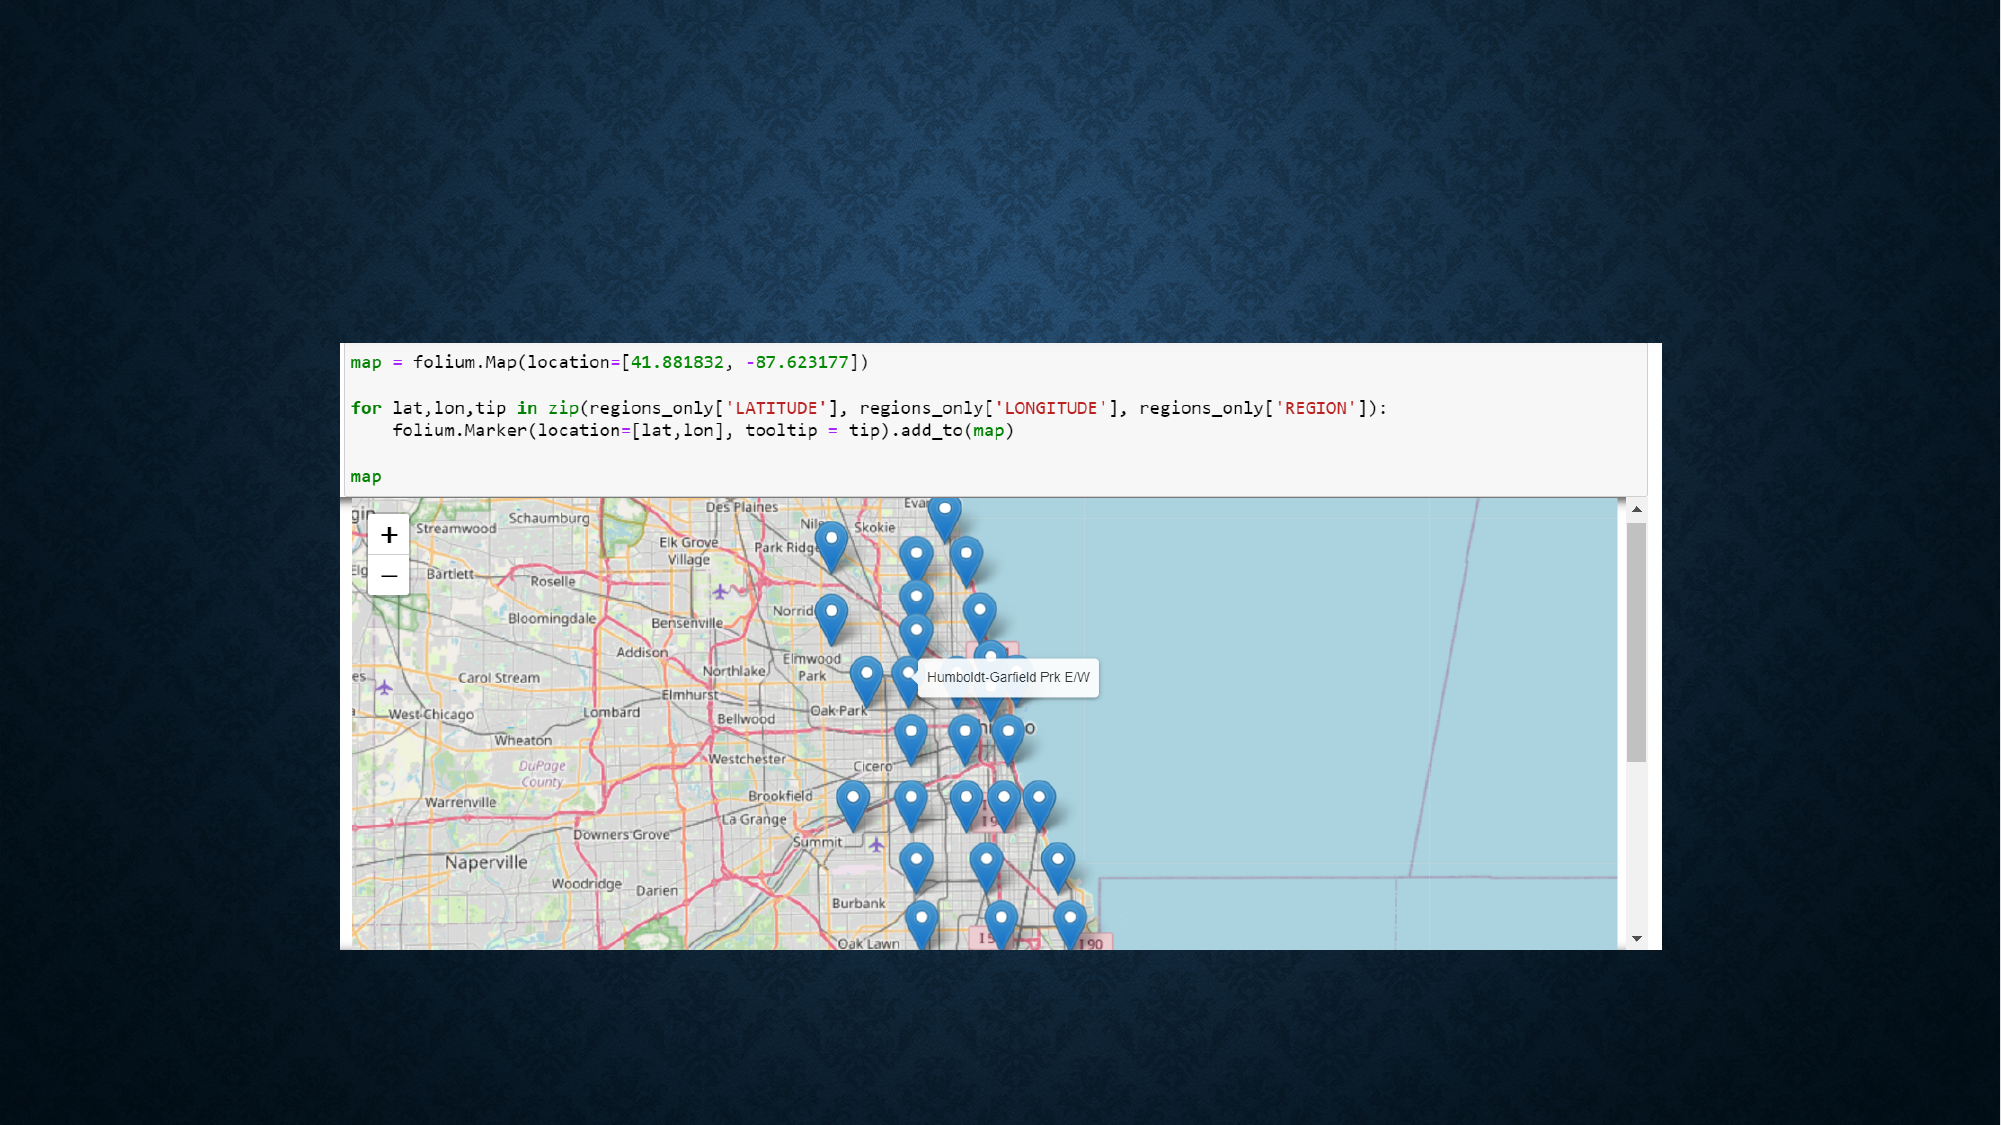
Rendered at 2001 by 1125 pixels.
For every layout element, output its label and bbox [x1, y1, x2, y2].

list [339, 343, 1662, 951]
